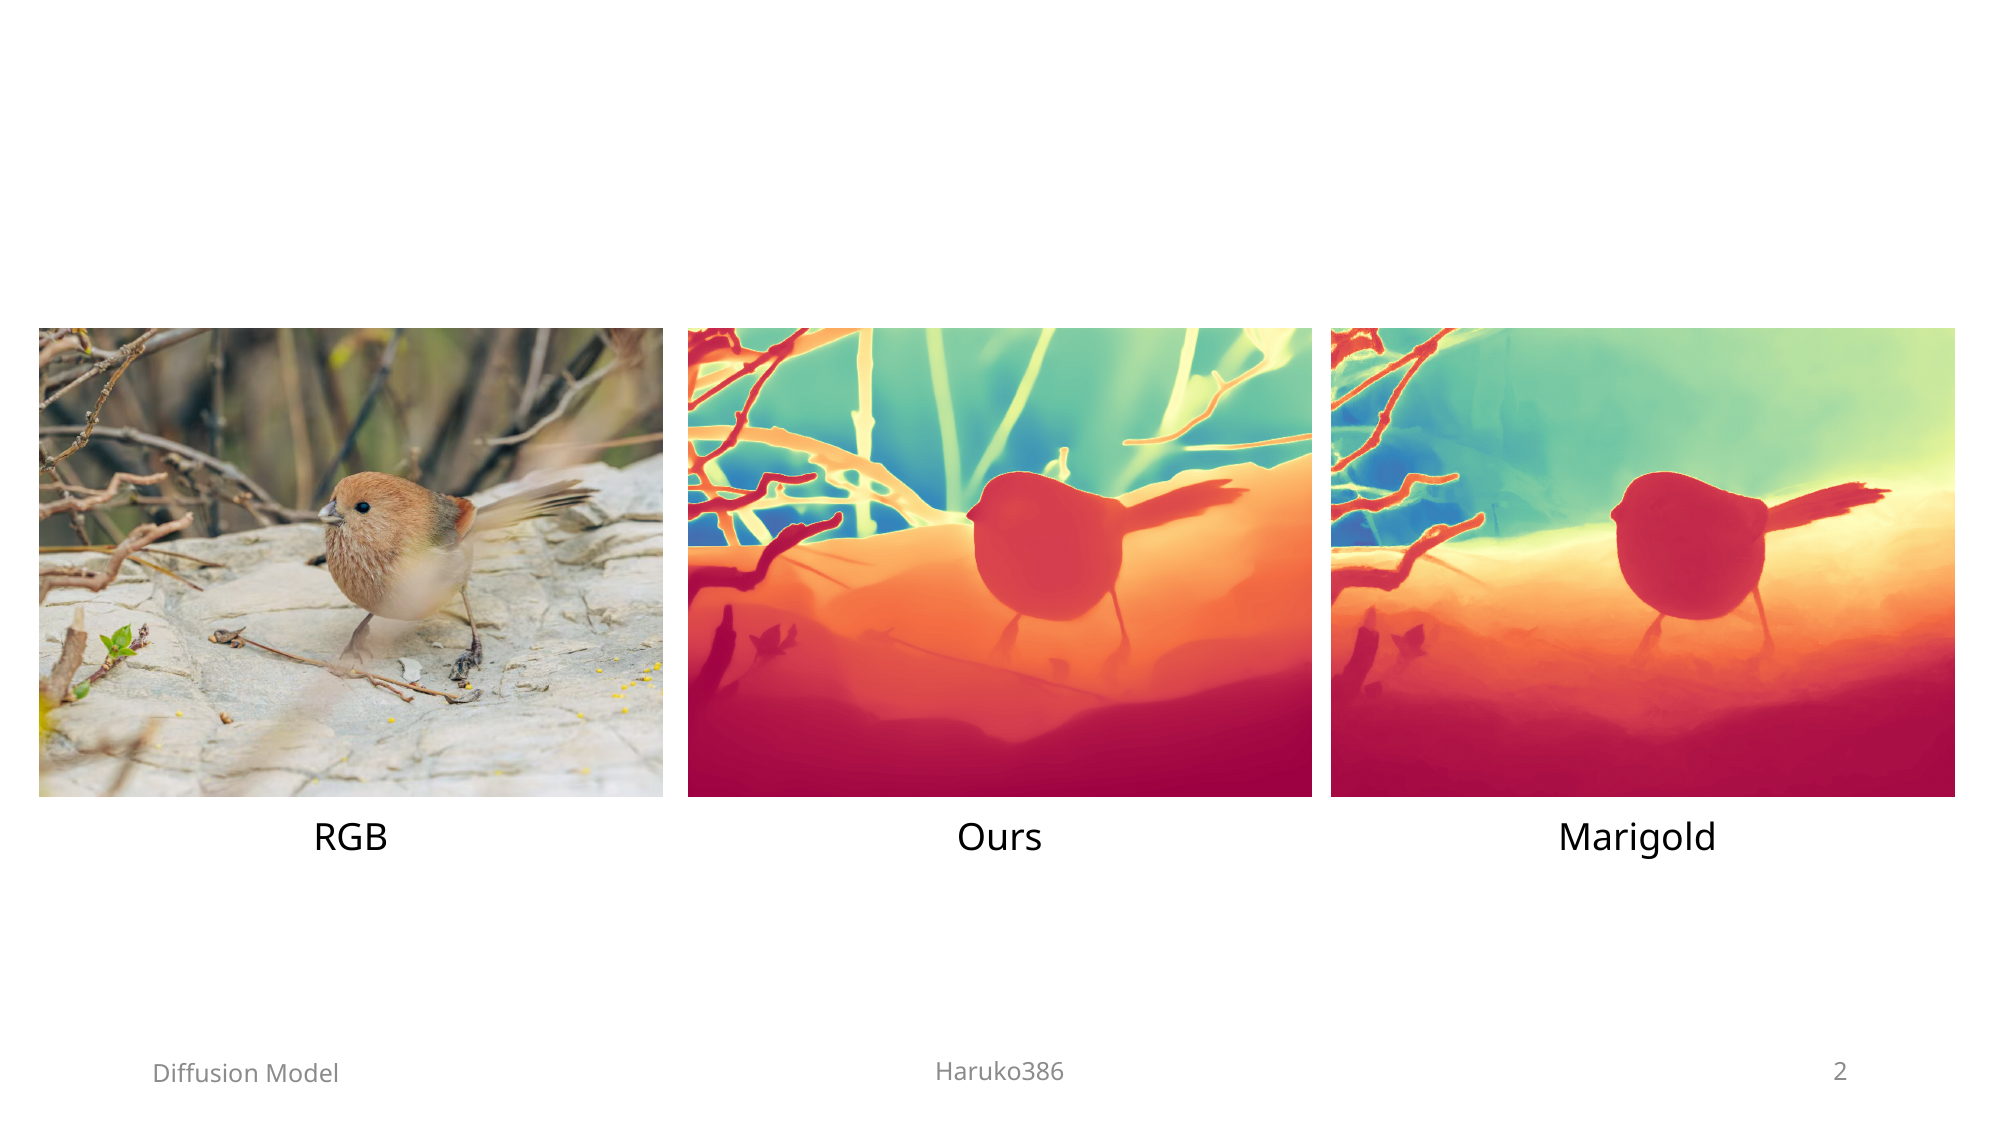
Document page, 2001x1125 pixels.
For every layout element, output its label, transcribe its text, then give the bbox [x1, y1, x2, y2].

text_box RGB [200, 805, 502, 866]
picture [688, 328, 1312, 797]
text_box Ours [849, 805, 1151, 866]
picture [1331, 328, 1955, 797]
slide_number 1 [1412, 1042, 1863, 1103]
text_box Marigold [1486, 805, 1788, 866]
slide_number Diffusion Model [137, 1042, 588, 1103]
footer Haruko386 [662, 1042, 1338, 1103]
picture [39, 328, 663, 797]
